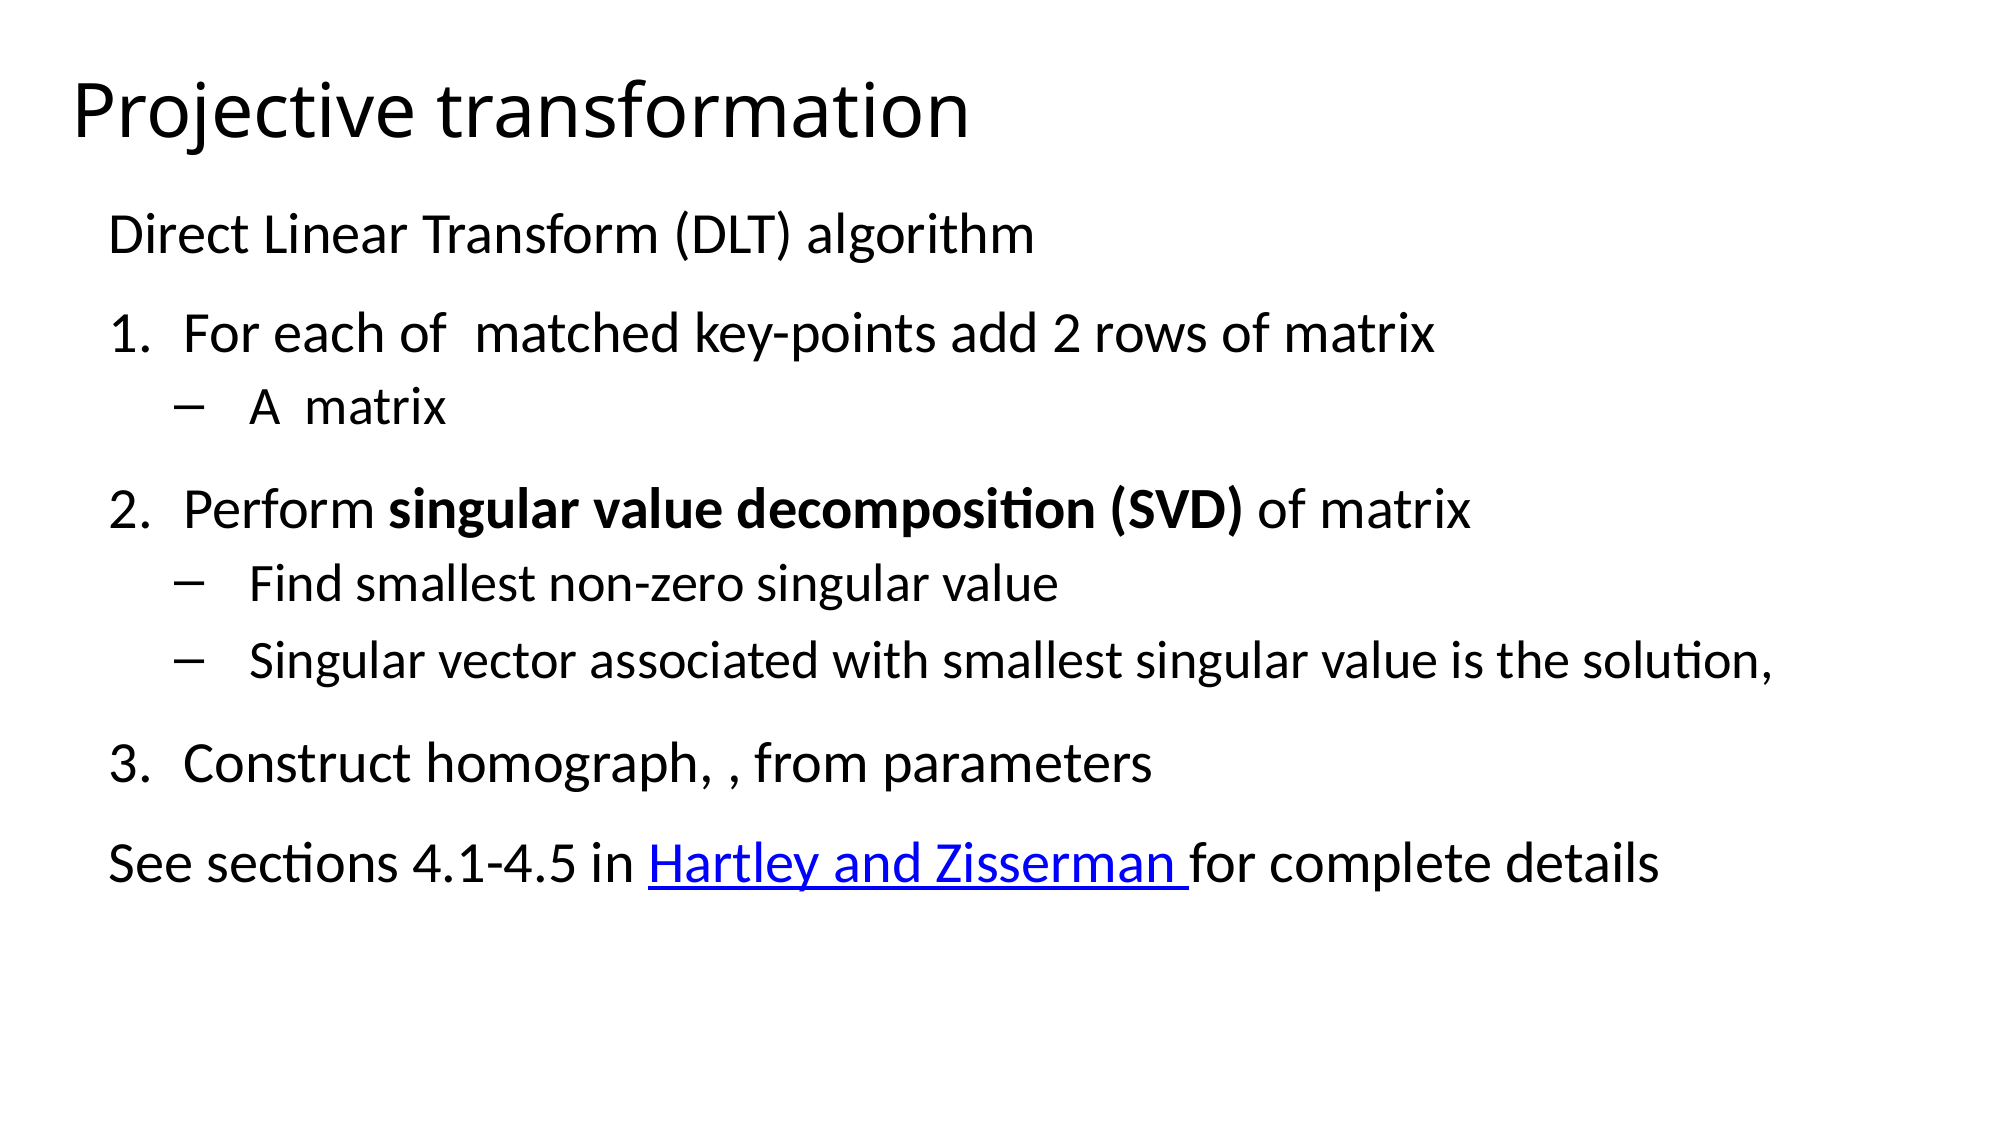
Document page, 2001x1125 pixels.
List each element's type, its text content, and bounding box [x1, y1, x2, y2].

title Projective transformation [17, 0, 1971, 161]
